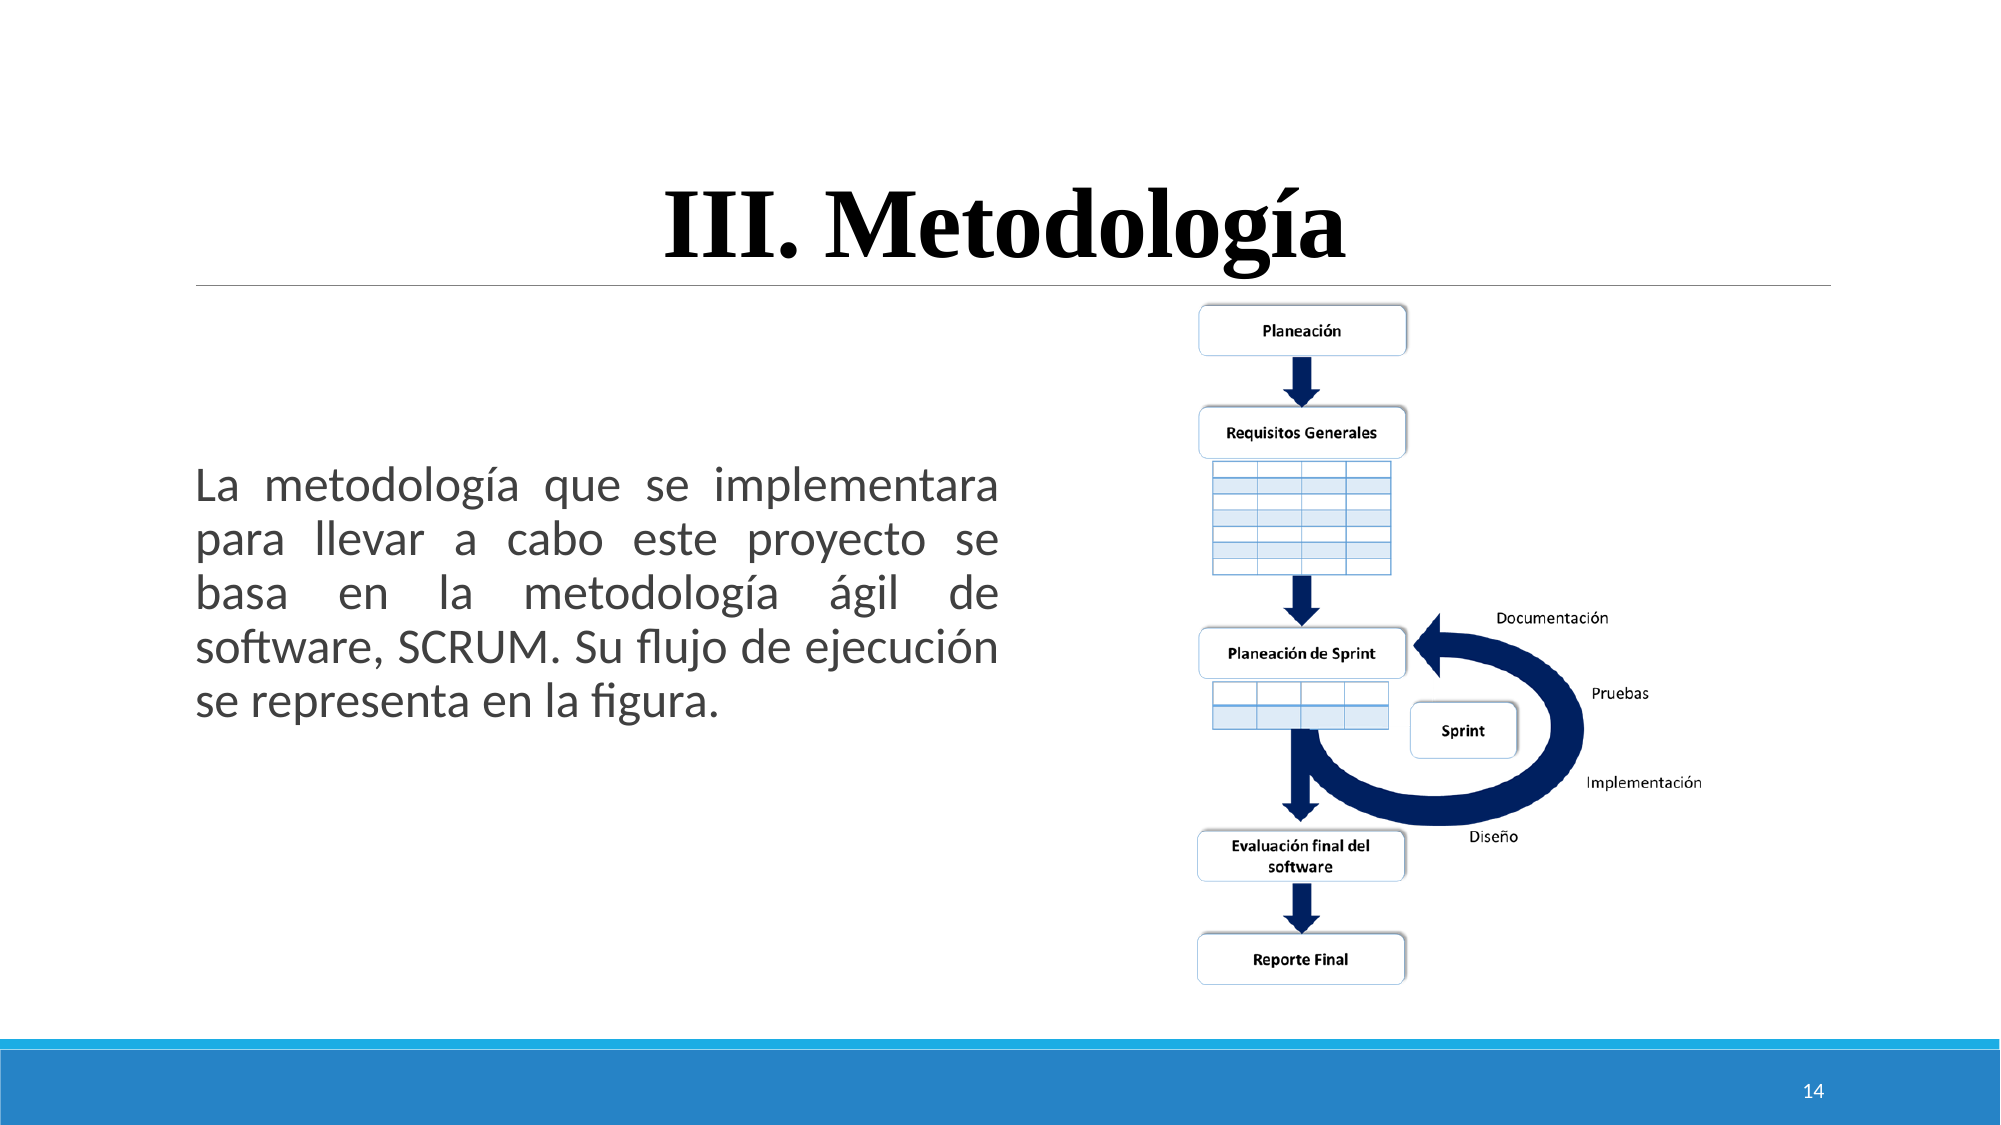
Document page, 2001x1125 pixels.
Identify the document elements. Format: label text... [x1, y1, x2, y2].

list La metodología que se implementara para llevar a cabo este proyecto se basa en la metodología ágil de software, SCRUM. Su flujo de ejecución se representa en la figura. [180, 451, 1000, 835]
picture [1194, 298, 1733, 987]
slide_number 14 [1624, 1059, 1840, 1120]
title III. Metodología [180, 47, 1830, 285]
